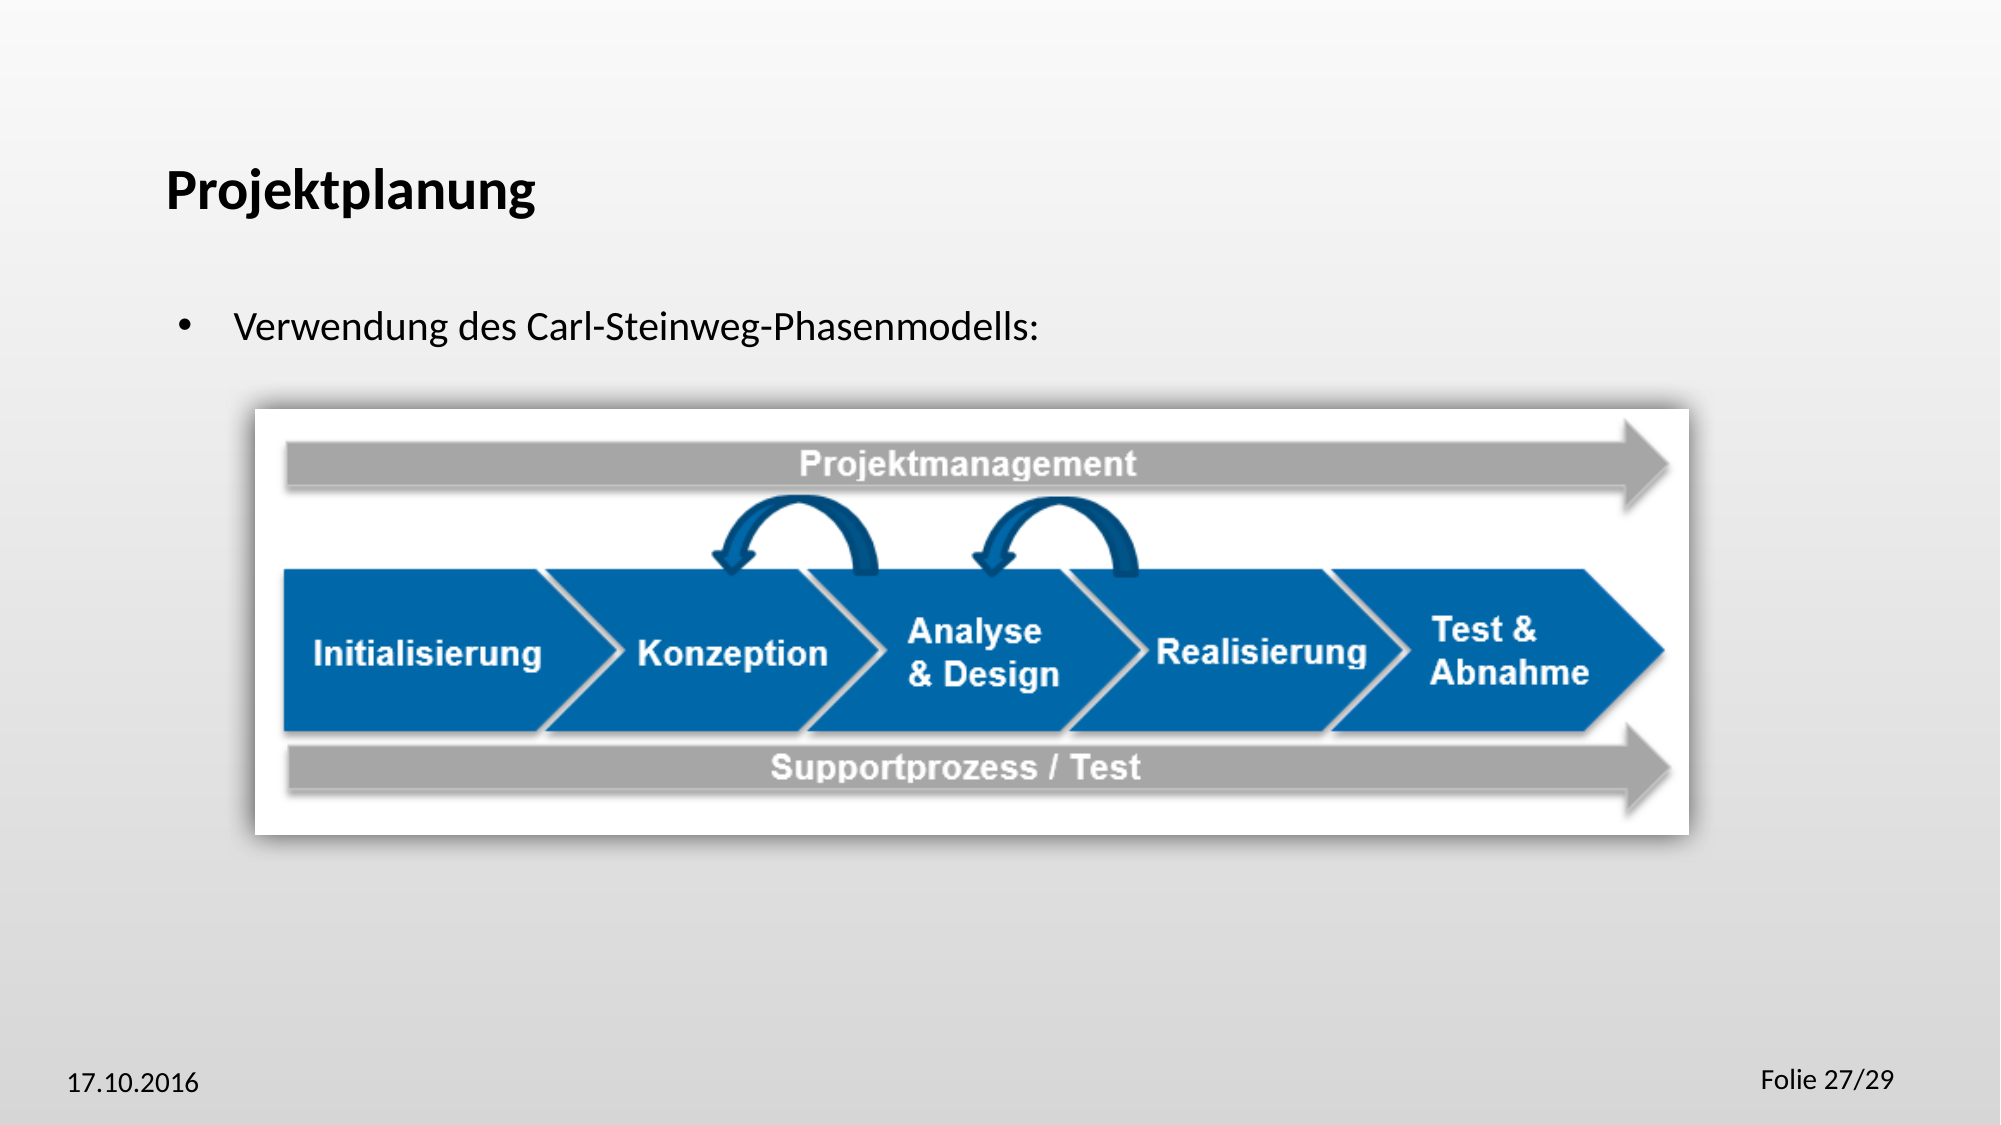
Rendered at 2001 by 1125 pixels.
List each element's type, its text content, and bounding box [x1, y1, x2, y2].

text_box Projektplanung [151, 144, 1256, 229]
picture [254, 409, 1689, 836]
text_box Verwendung des Carl-Steinweg-Phasenmodells: [162, 266, 1781, 507]
